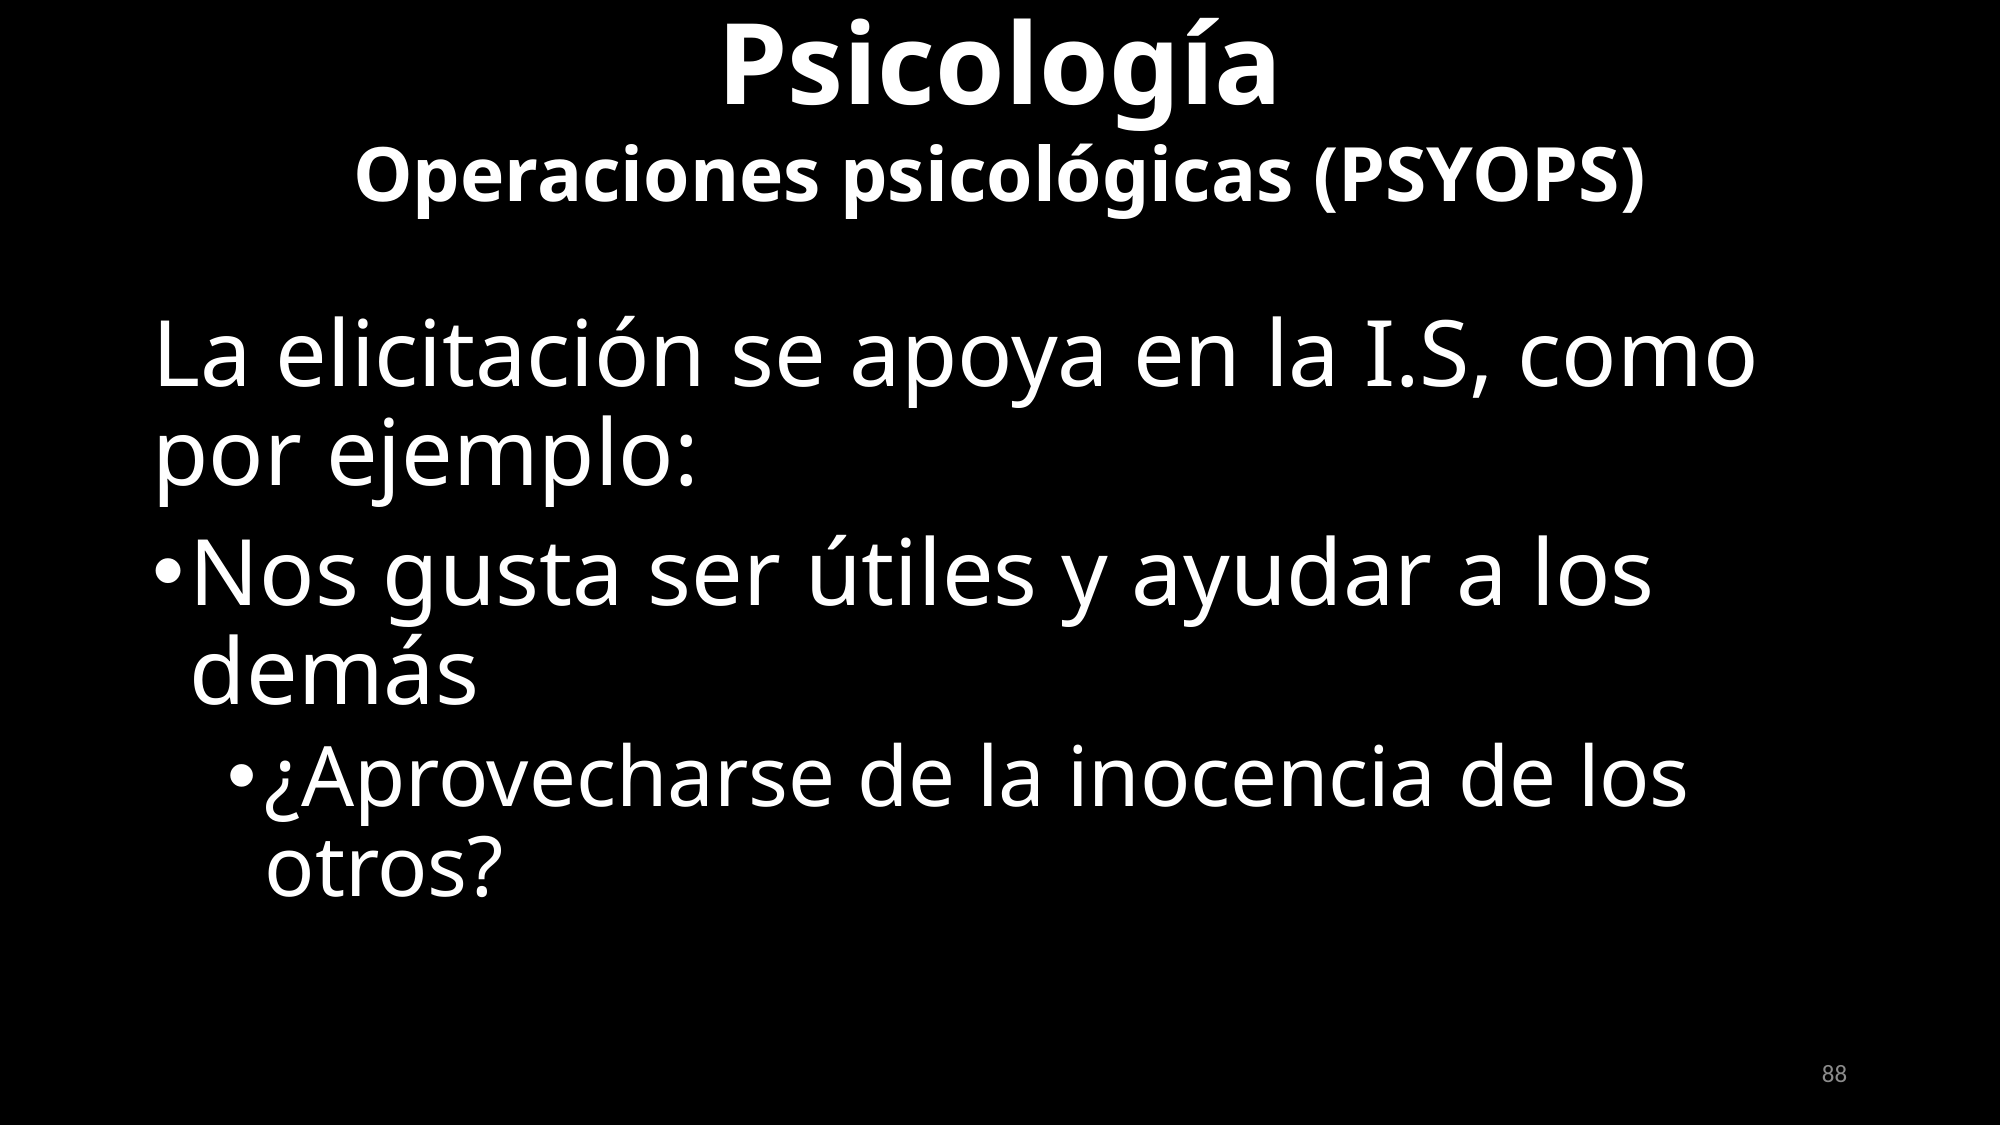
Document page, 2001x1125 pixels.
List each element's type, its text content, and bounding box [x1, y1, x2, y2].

text_box Psicología Operaciones psicológicas (PSYOPS) [0, 0, 2000, 315]
list La elicitación se apoya en la I.S, como por ejemplo: Nos gusta ser útiles y ayudar a los demás ¿Aprovecharse de la inocencia de los otros? [137, 315, 1863, 1014]
slide_number 88 [1412, 1042, 1863, 1103]
